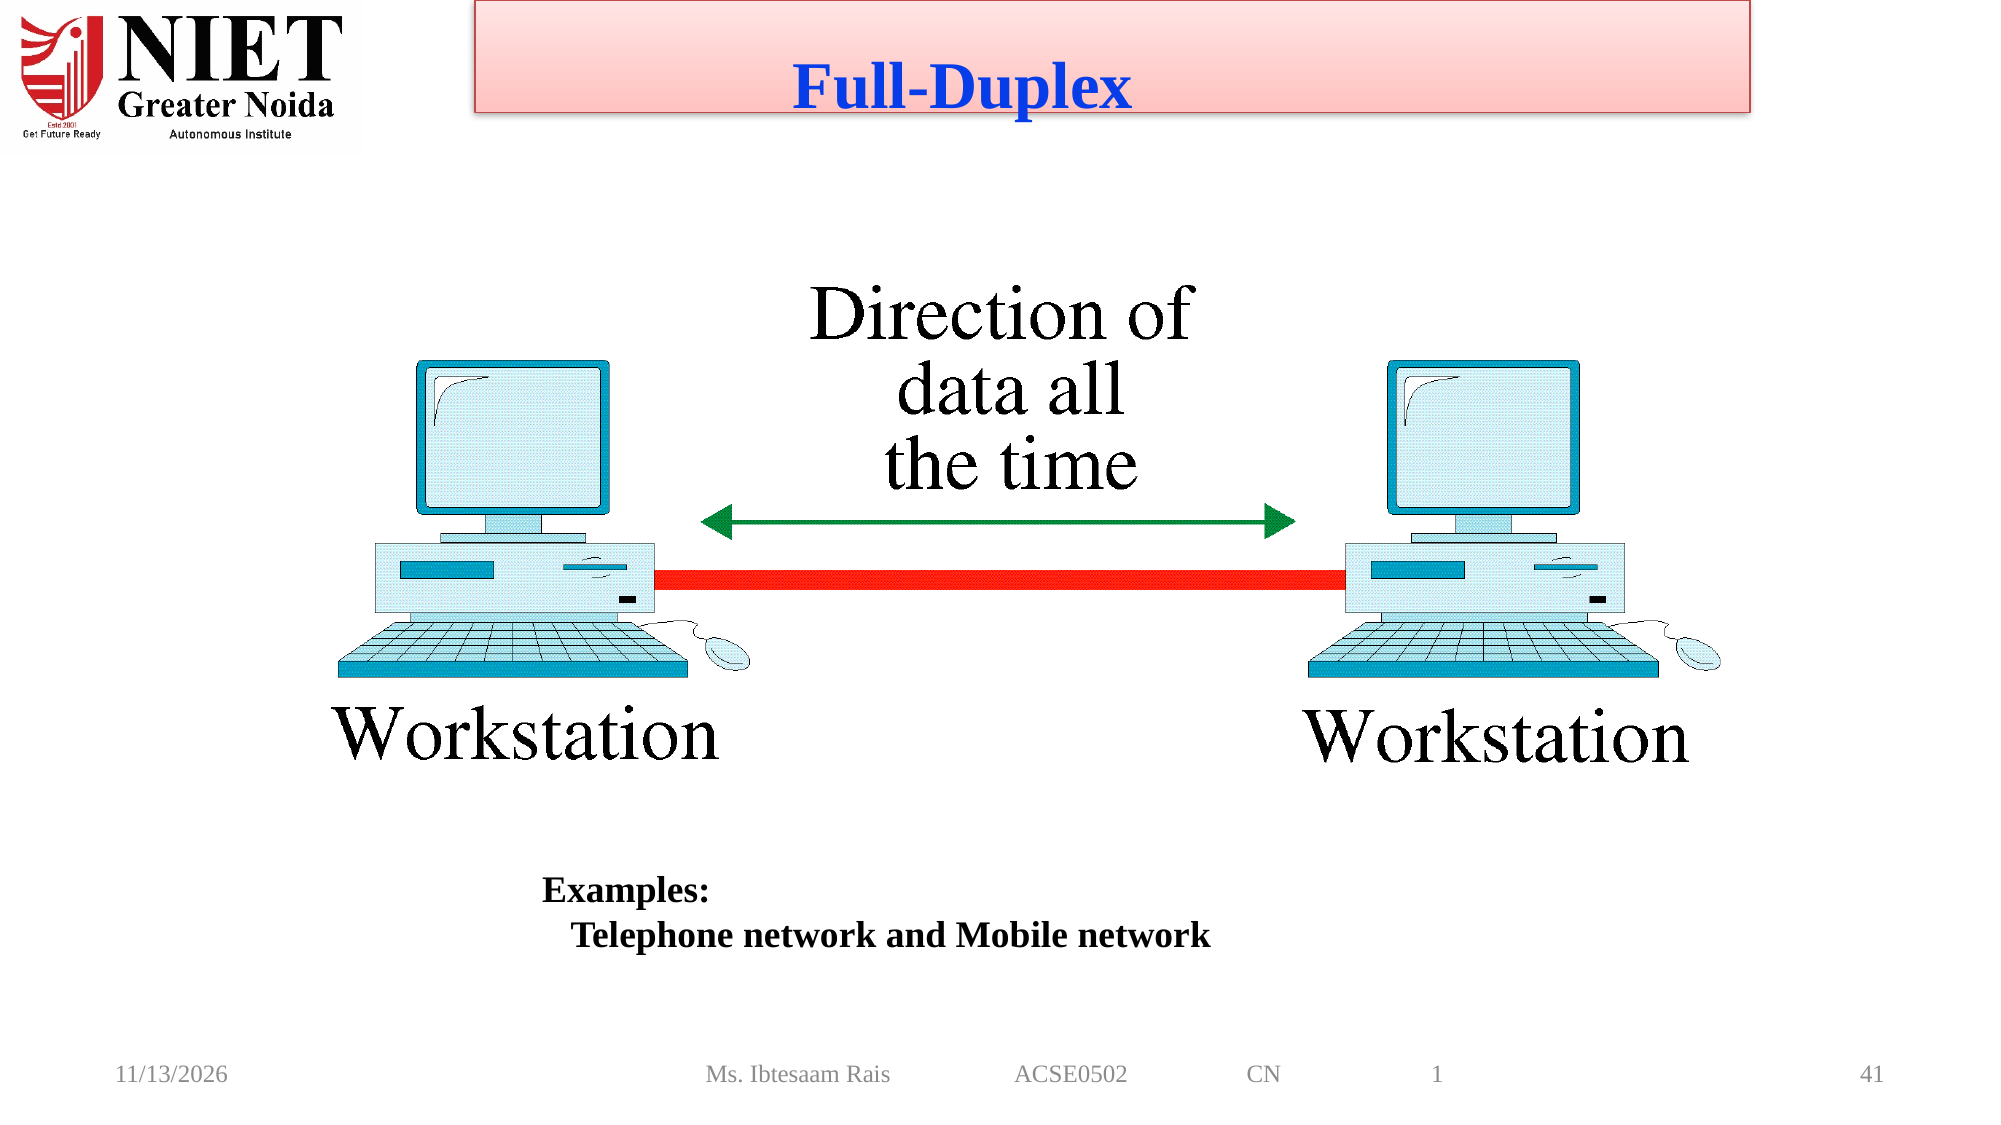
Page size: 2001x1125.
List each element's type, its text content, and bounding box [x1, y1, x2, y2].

footer Ms. Ibtesaam Rais ACSE0502 CN 1 [662, 1042, 1433, 1103]
picture [0, 0, 363, 156]
text_box [474, 0, 1751, 113]
slide_number 41 [1433, 1042, 1900, 1103]
text_box Full-Duplex [777, 35, 1149, 130]
text_box Examples: Telephone network and Mobile network [527, 857, 1544, 963]
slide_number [99, 1042, 567, 1103]
picture [330, 267, 1721, 779]
